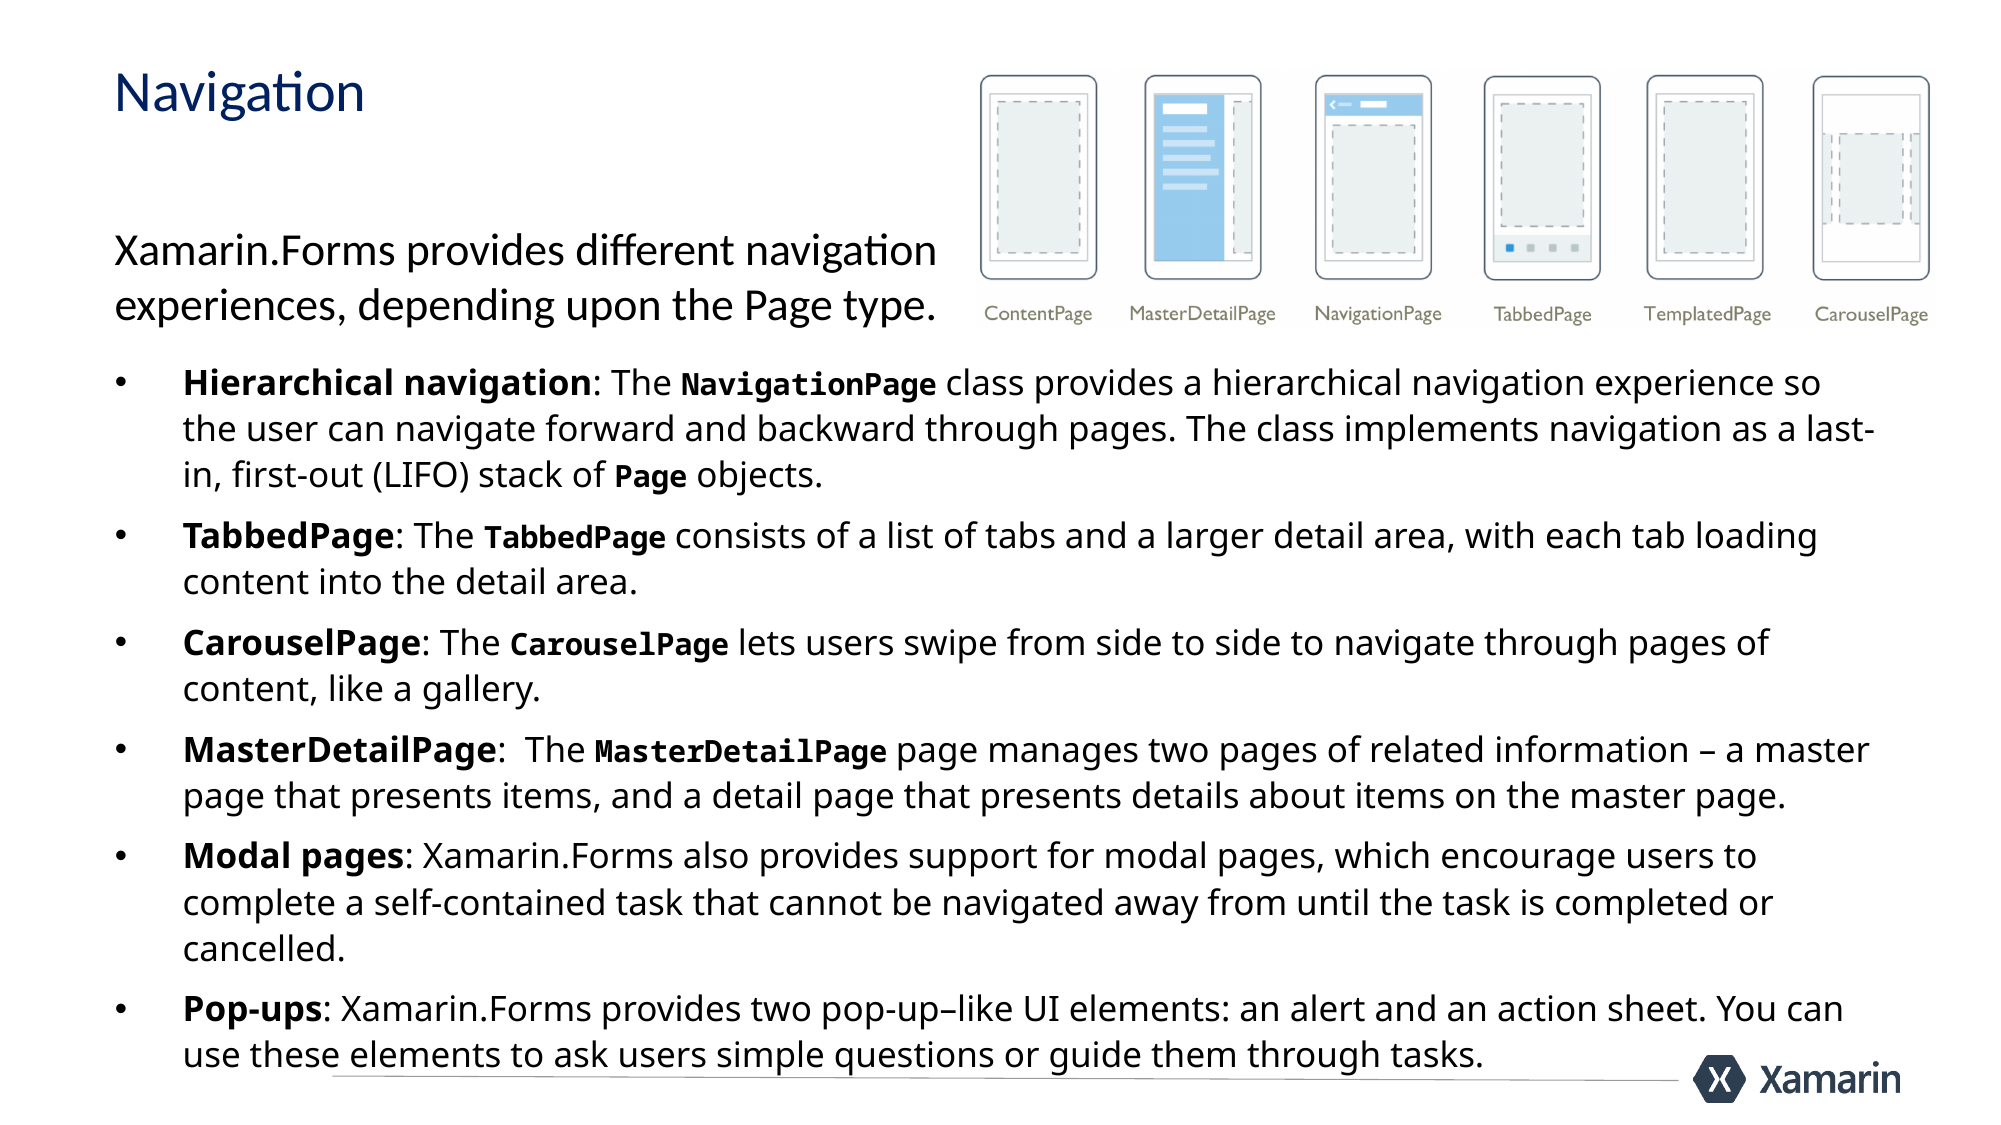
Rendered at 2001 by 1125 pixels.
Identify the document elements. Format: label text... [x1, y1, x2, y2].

text_box Xamarin.Forms provides different navigation experiences, depending upon the Page type. [99, 212, 986, 337]
title Navigation [99, 49, 1900, 136]
picture [1693, 1099, 1900, 1103]
list Hierarchical navigation: The NavigationPage class provides a hierarchical navigation experience so the user can navigate forward and backward through pages. The class implements navigation as a last-in, first-out (LIFO) stack of Page objects. TabbedPage: The TabbedPage consists of a list of tabs and a larger detail area, with each tab loading content into the detail area. CarouselPage: The CarouselPage lets users swipe from side to side to navigate through pages of content, like a gallery. MasterDetailPage: The MasterDetailPage page manages two pages of related information – a master page that presents items, and a detail page that presents details about items on the master page. Modal pages: Xamarin.Forms also provides support for modal pages, which encourage users to complete a self-contained task that cannot be navigated away from until the task is completed or cancelled. Pop-ups: Xamarin.Forms provides two pop-up–like UI elements: an alert and an action sheet. You can use these elements to ask users simple questions or guide them through tasks. [99, 348, 1900, 1099]
picture [974, 66, 1936, 329]
